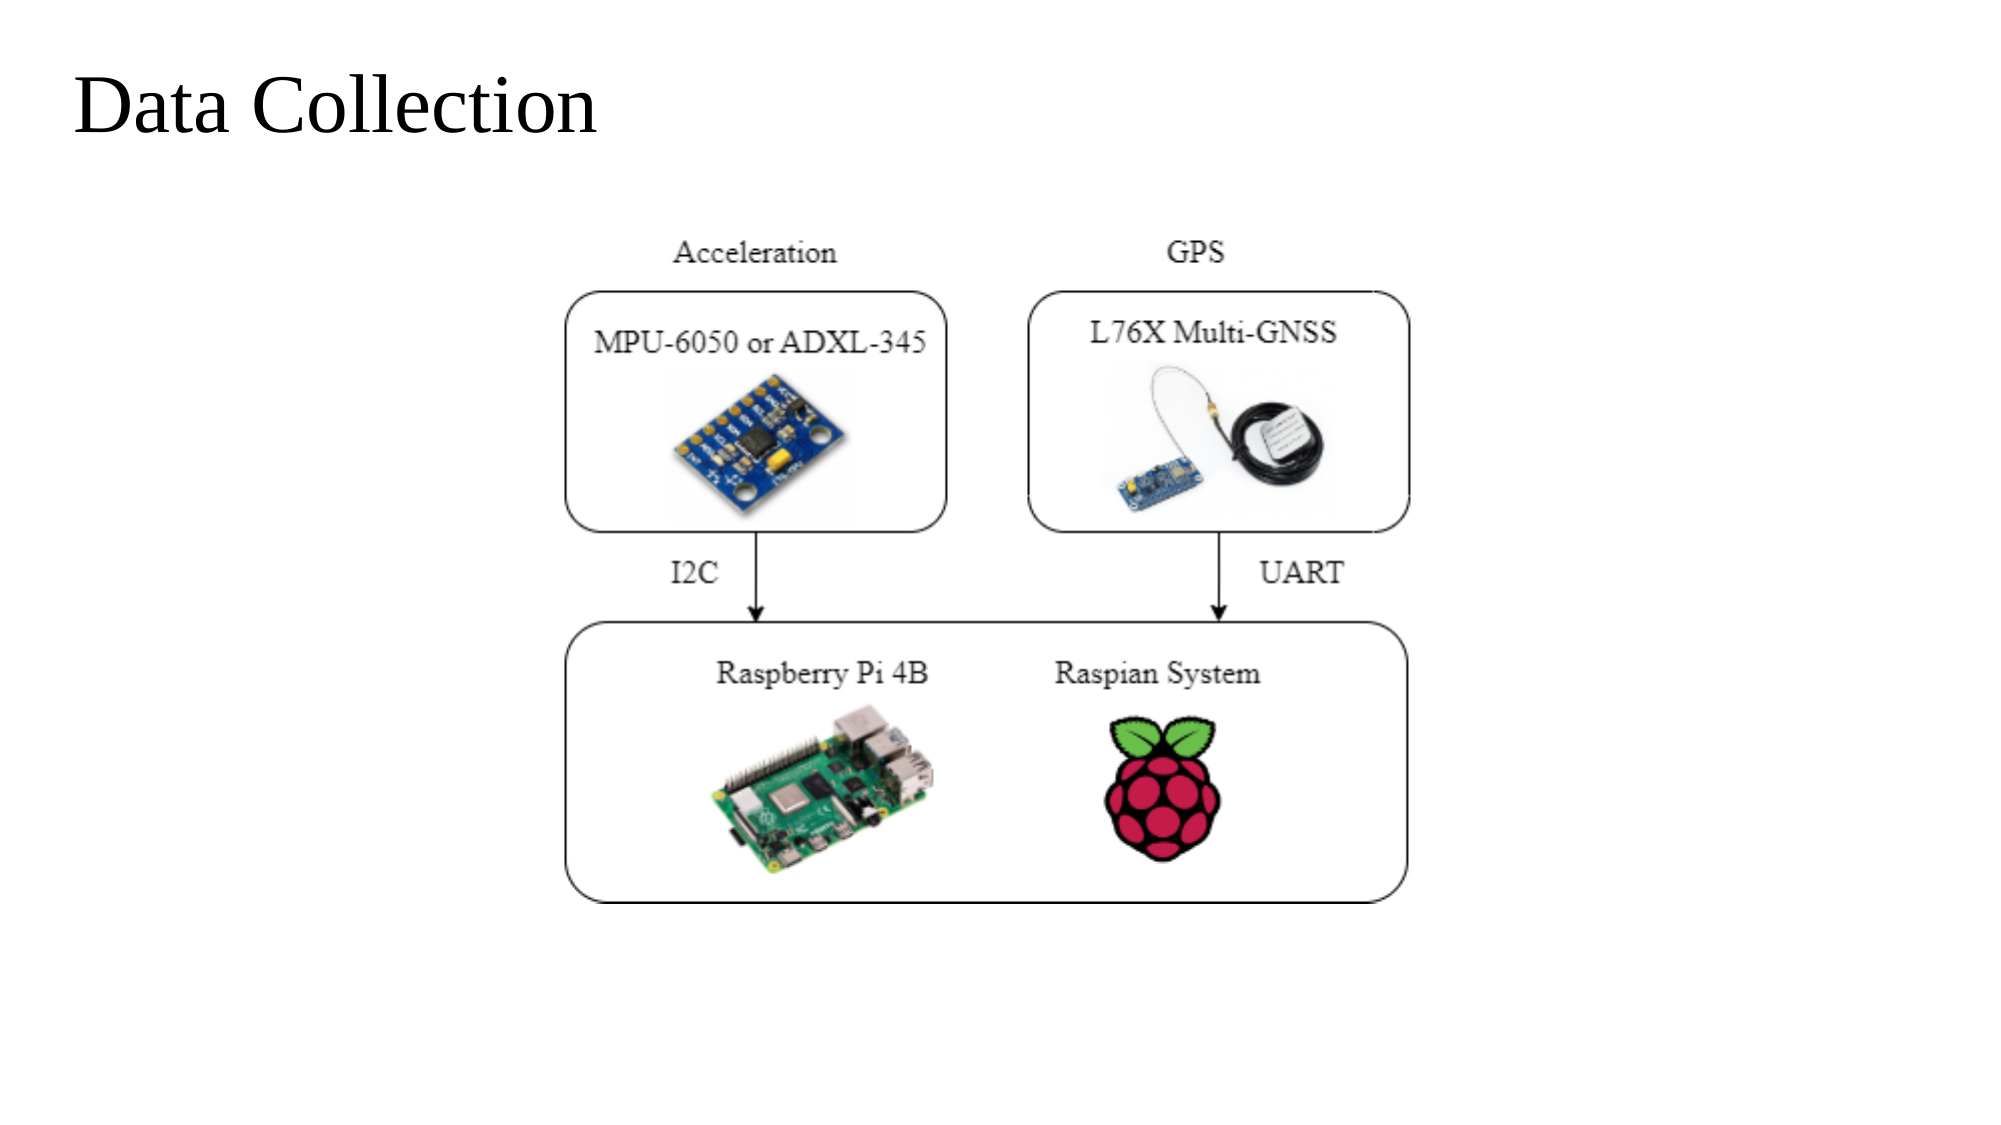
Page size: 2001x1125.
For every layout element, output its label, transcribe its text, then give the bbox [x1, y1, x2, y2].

picture [519, 221, 1481, 904]
text_box Data Collection [58, 41, 1404, 157]
